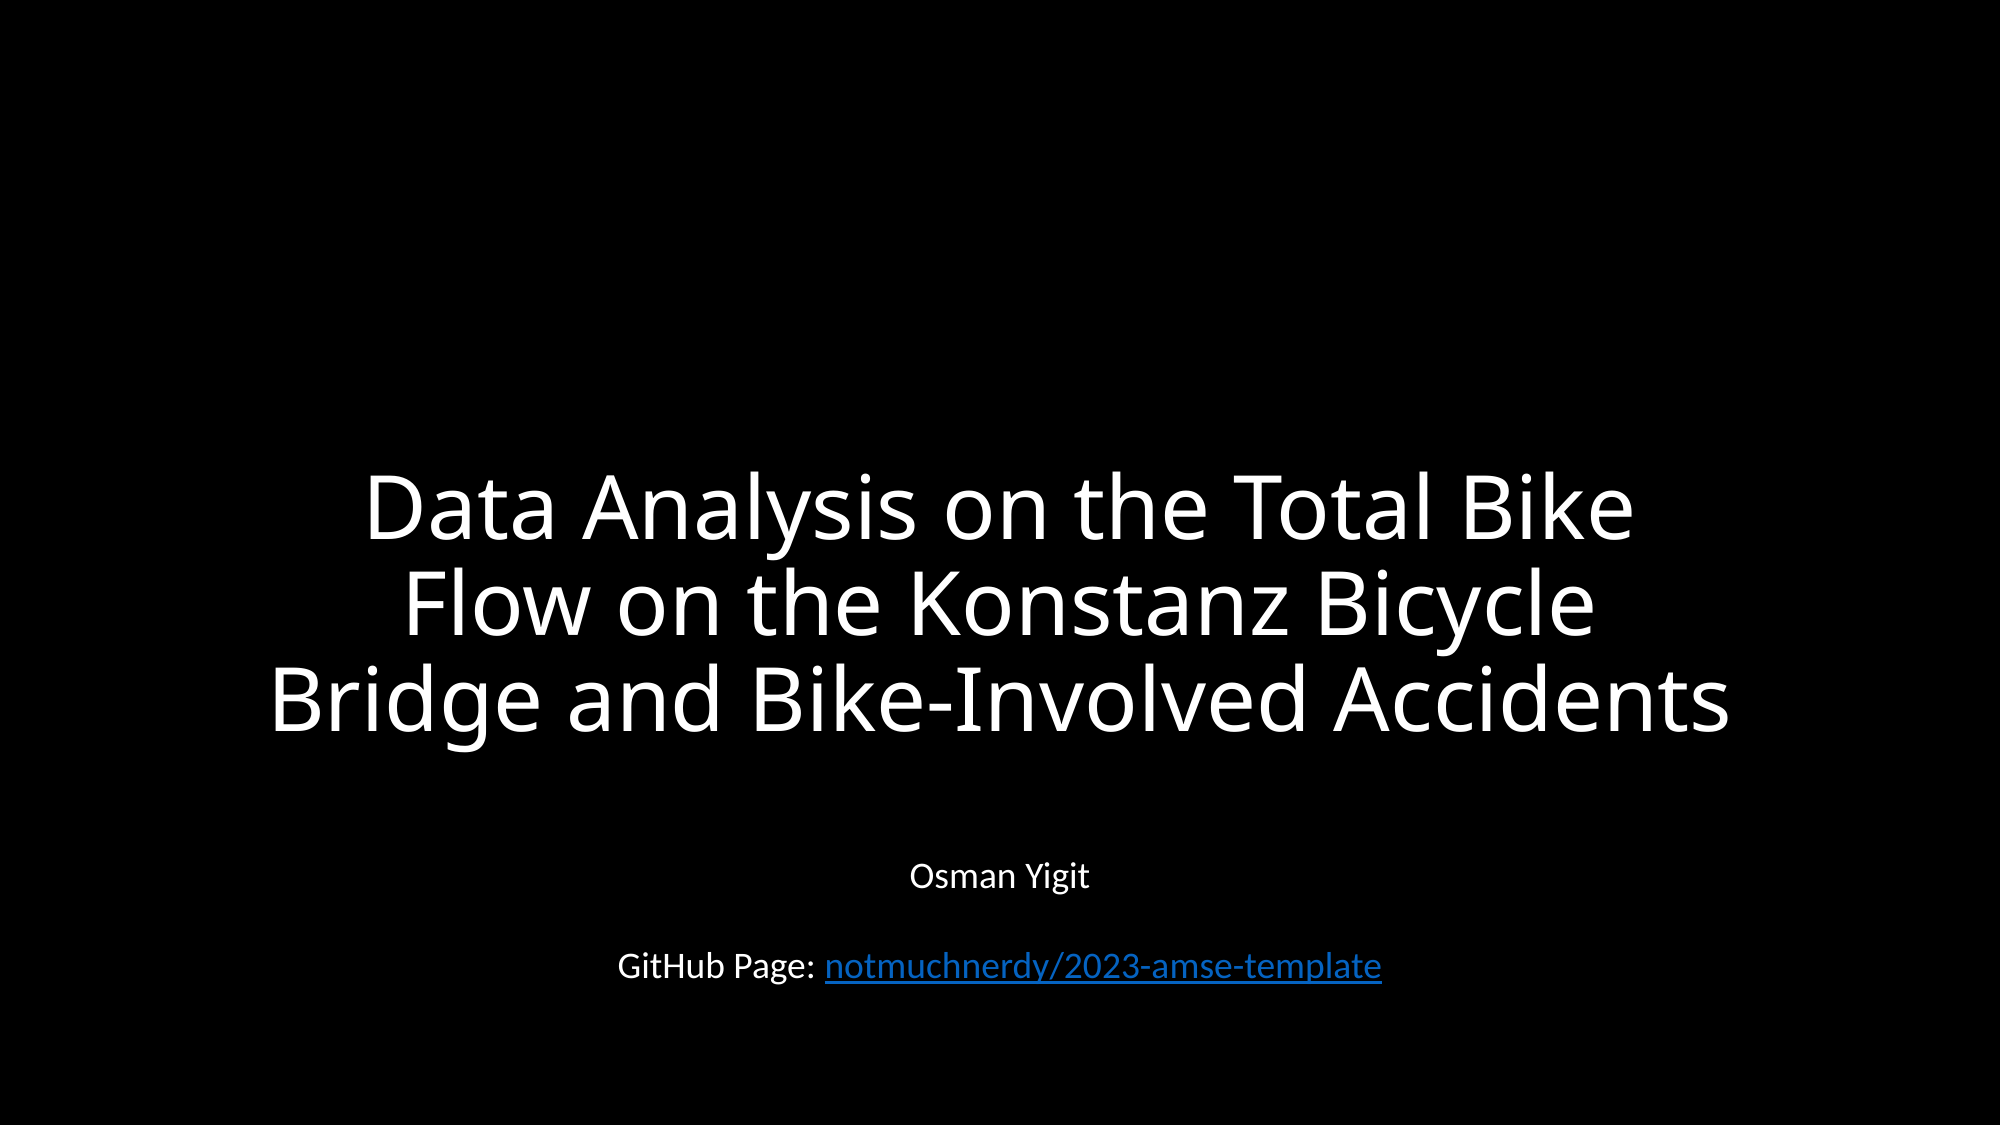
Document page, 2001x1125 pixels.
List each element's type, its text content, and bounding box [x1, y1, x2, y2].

title Data Analysis on the Total Bike Flow on the Konstanz Bicycle Bridge and Bike-Involved Accidents [249, 366, 1750, 759]
text_box Osman Yigit GitHub Page: notmuchnerdy/2023-amse-template [538, 843, 1462, 994]
